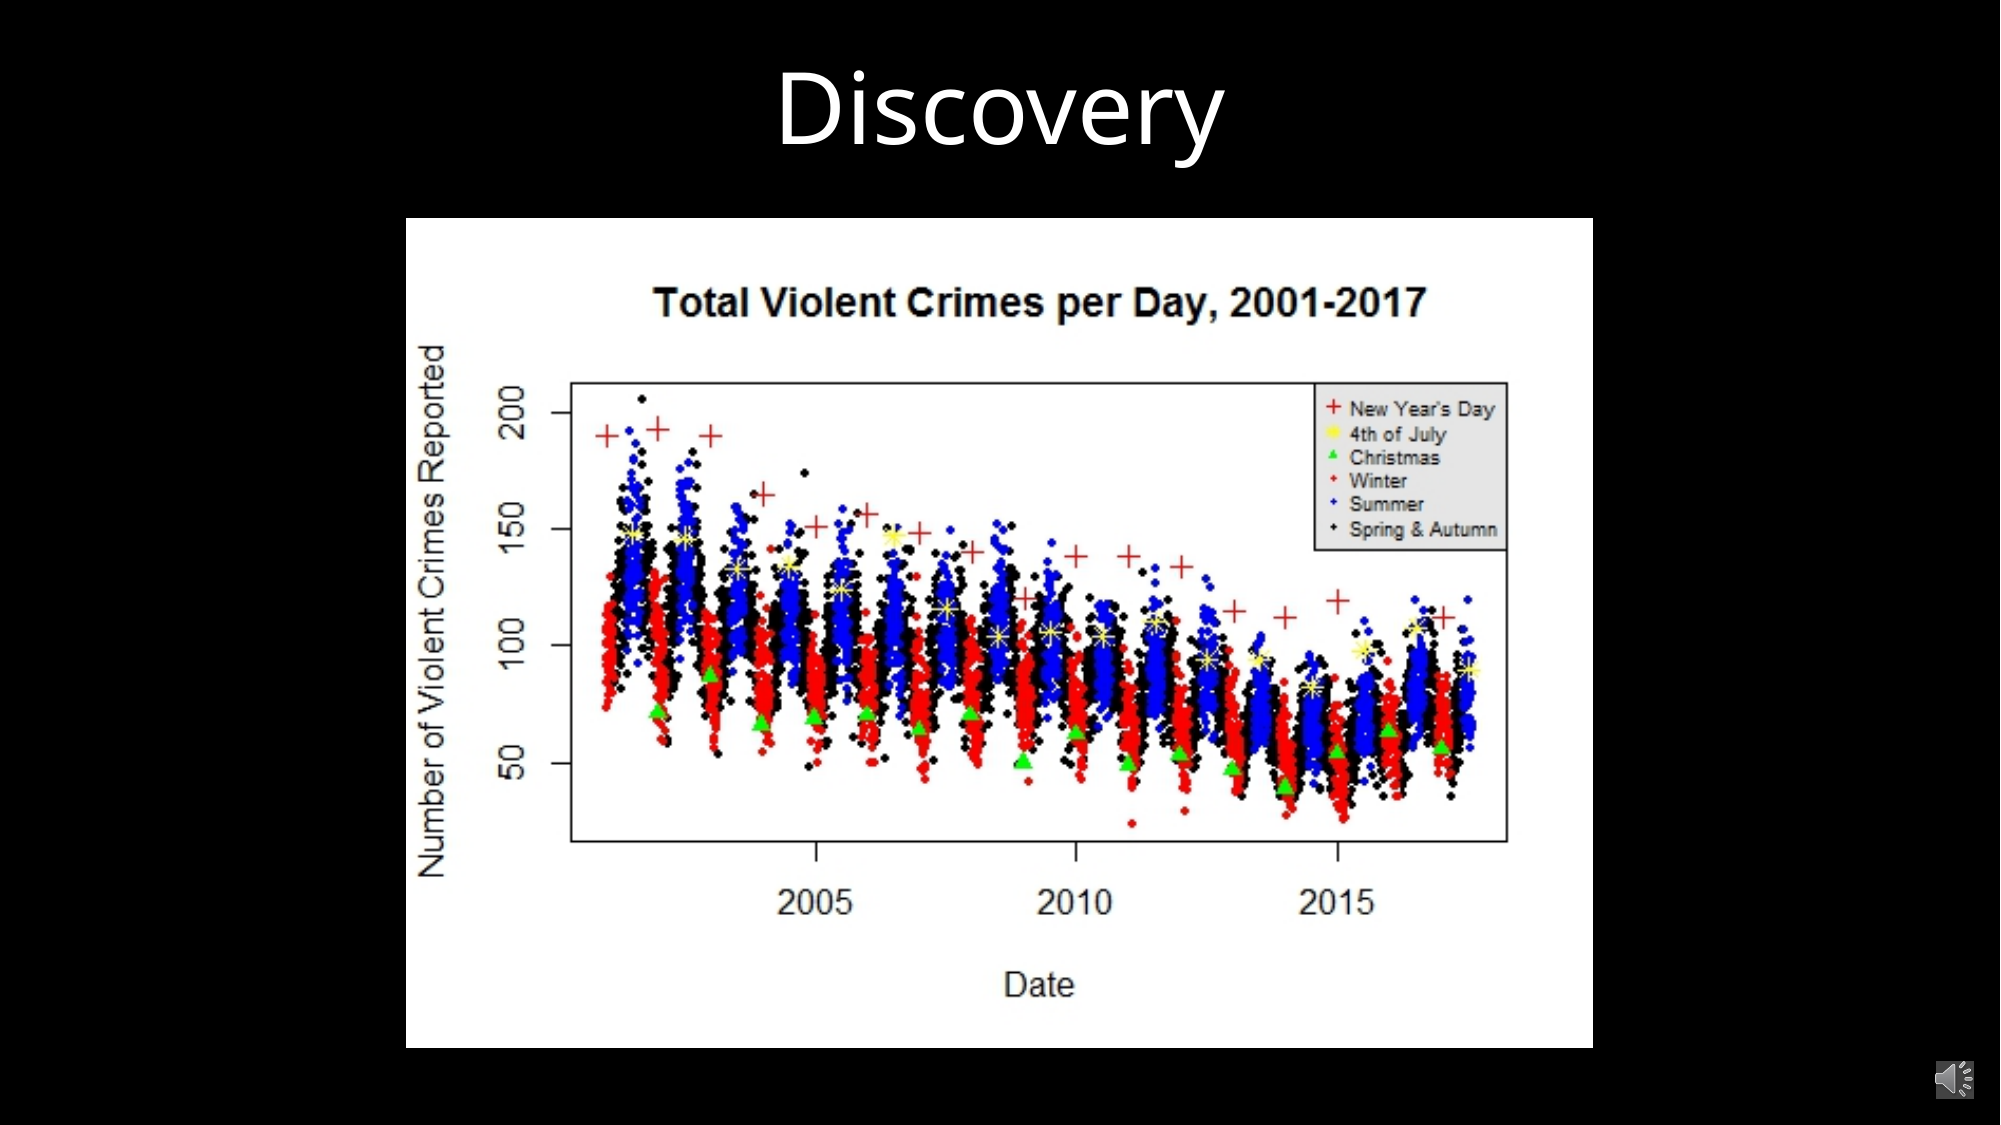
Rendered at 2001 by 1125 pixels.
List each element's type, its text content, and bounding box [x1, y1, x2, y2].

picture [406, 218, 1593, 1049]
picture [1934, 1059, 1975, 1100]
text_box Discovery [249, 43, 1750, 175]
